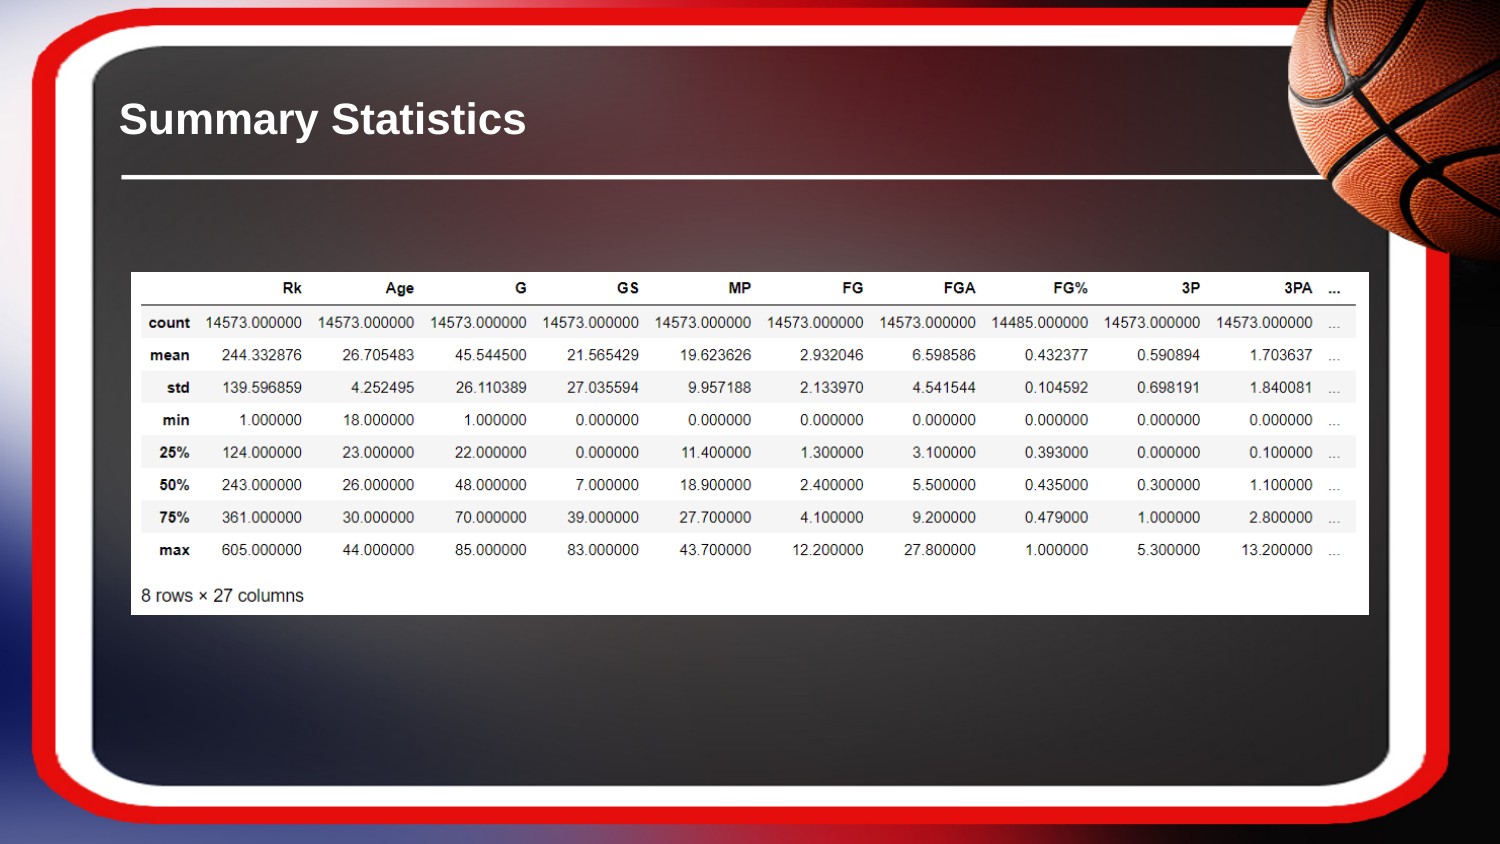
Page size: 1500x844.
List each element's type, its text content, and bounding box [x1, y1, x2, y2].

title Summary Statistics [111, 84, 1377, 149]
picture [0, 0, 1500, 844]
